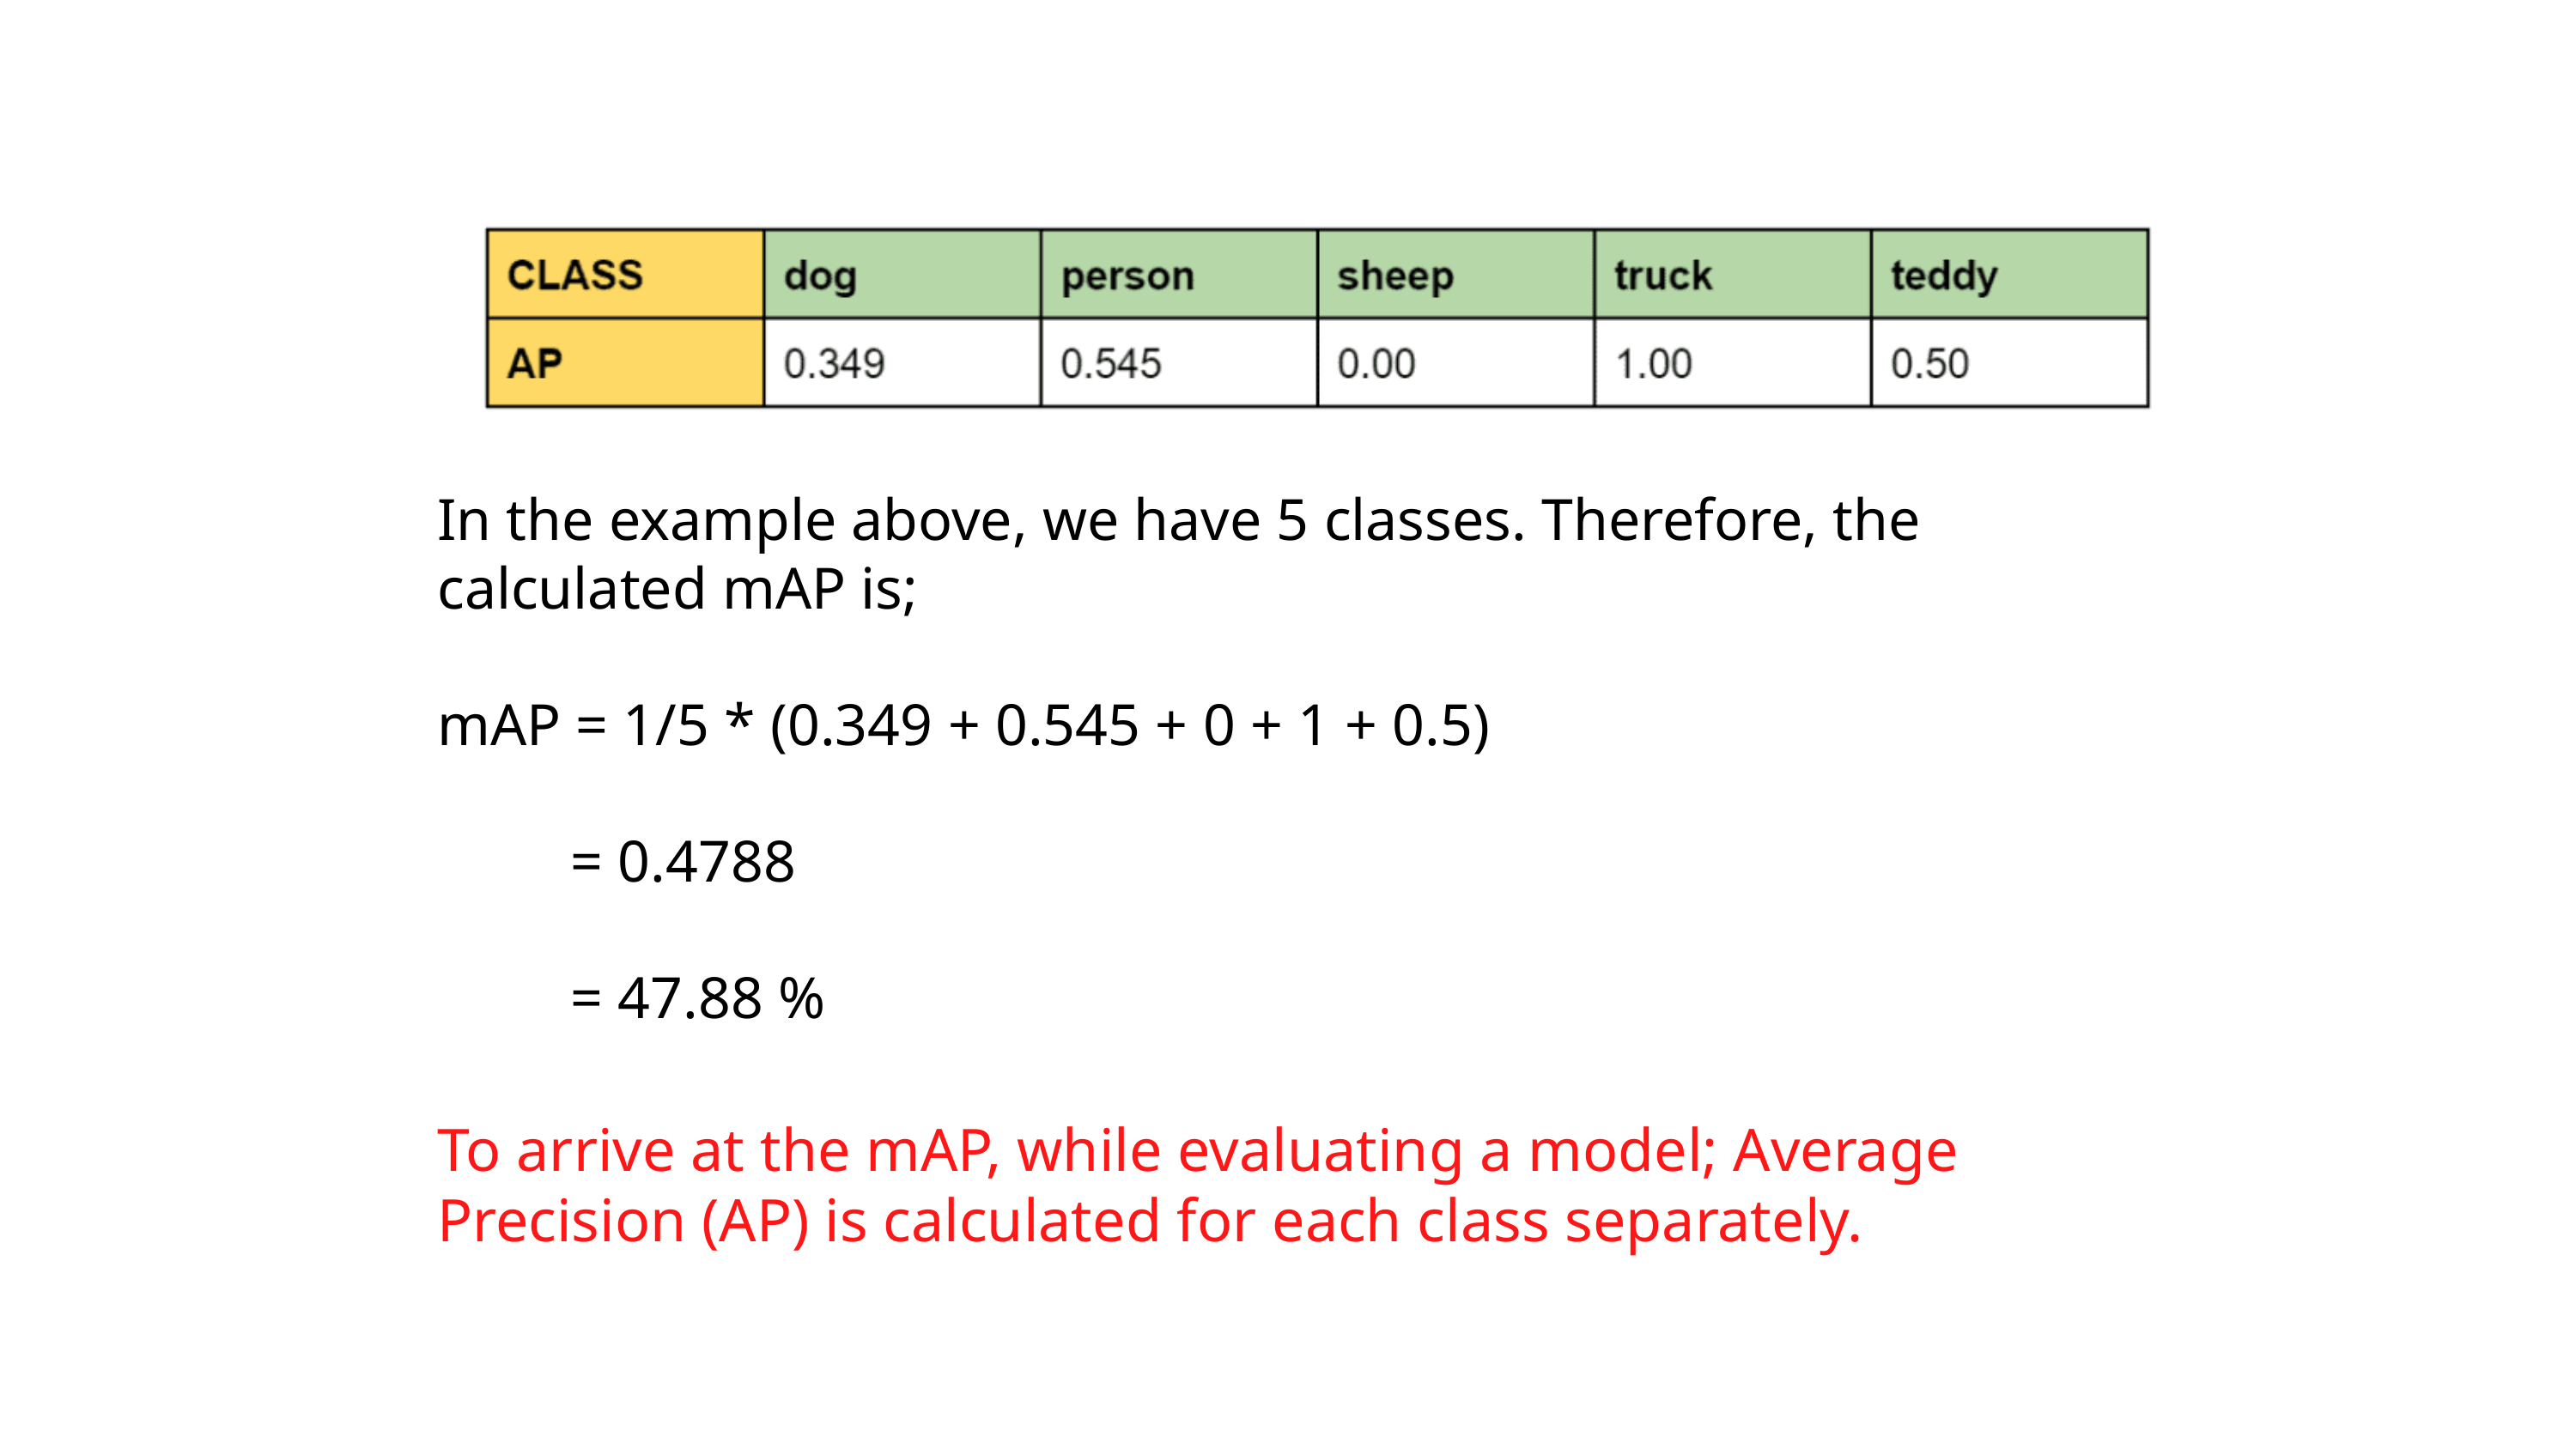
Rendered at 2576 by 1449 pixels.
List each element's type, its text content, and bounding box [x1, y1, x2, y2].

picture [477, 219, 2161, 419]
text_box To arrive at the mAP, while evaluating a model; Average Precision (AP) is calculated for each class separately. [437, 1113, 2202, 1254]
text_box In the example above, we have 5 classes. Therefore, the calculated mAP is; mAP = 1/5 * (0.349 + 0.545 + 0 + 1 + 0.5) = 0.4788 = 47.88 % [437, 483, 2202, 1030]
